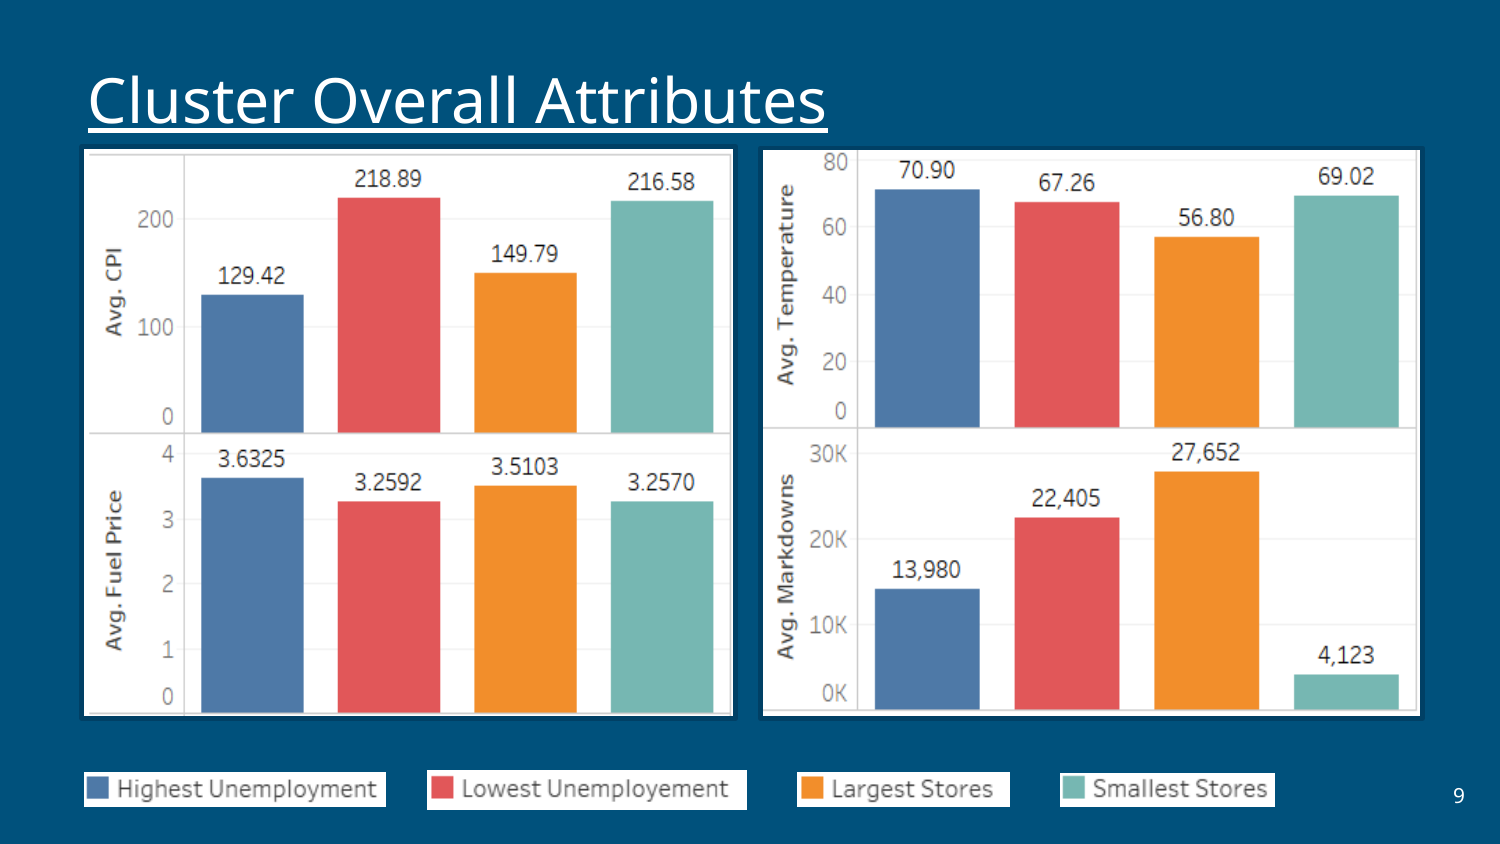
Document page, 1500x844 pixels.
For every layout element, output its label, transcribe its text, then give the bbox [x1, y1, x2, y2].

picture [83, 148, 734, 717]
slide_number ‹#› [1389, 764, 1480, 830]
picture [85, 773, 385, 806]
text_box Cluster Overall Attributes [72, 45, 1188, 133]
picture [428, 771, 746, 809]
picture [1061, 774, 1274, 806]
picture [798, 773, 1009, 806]
picture [762, 149, 1421, 717]
